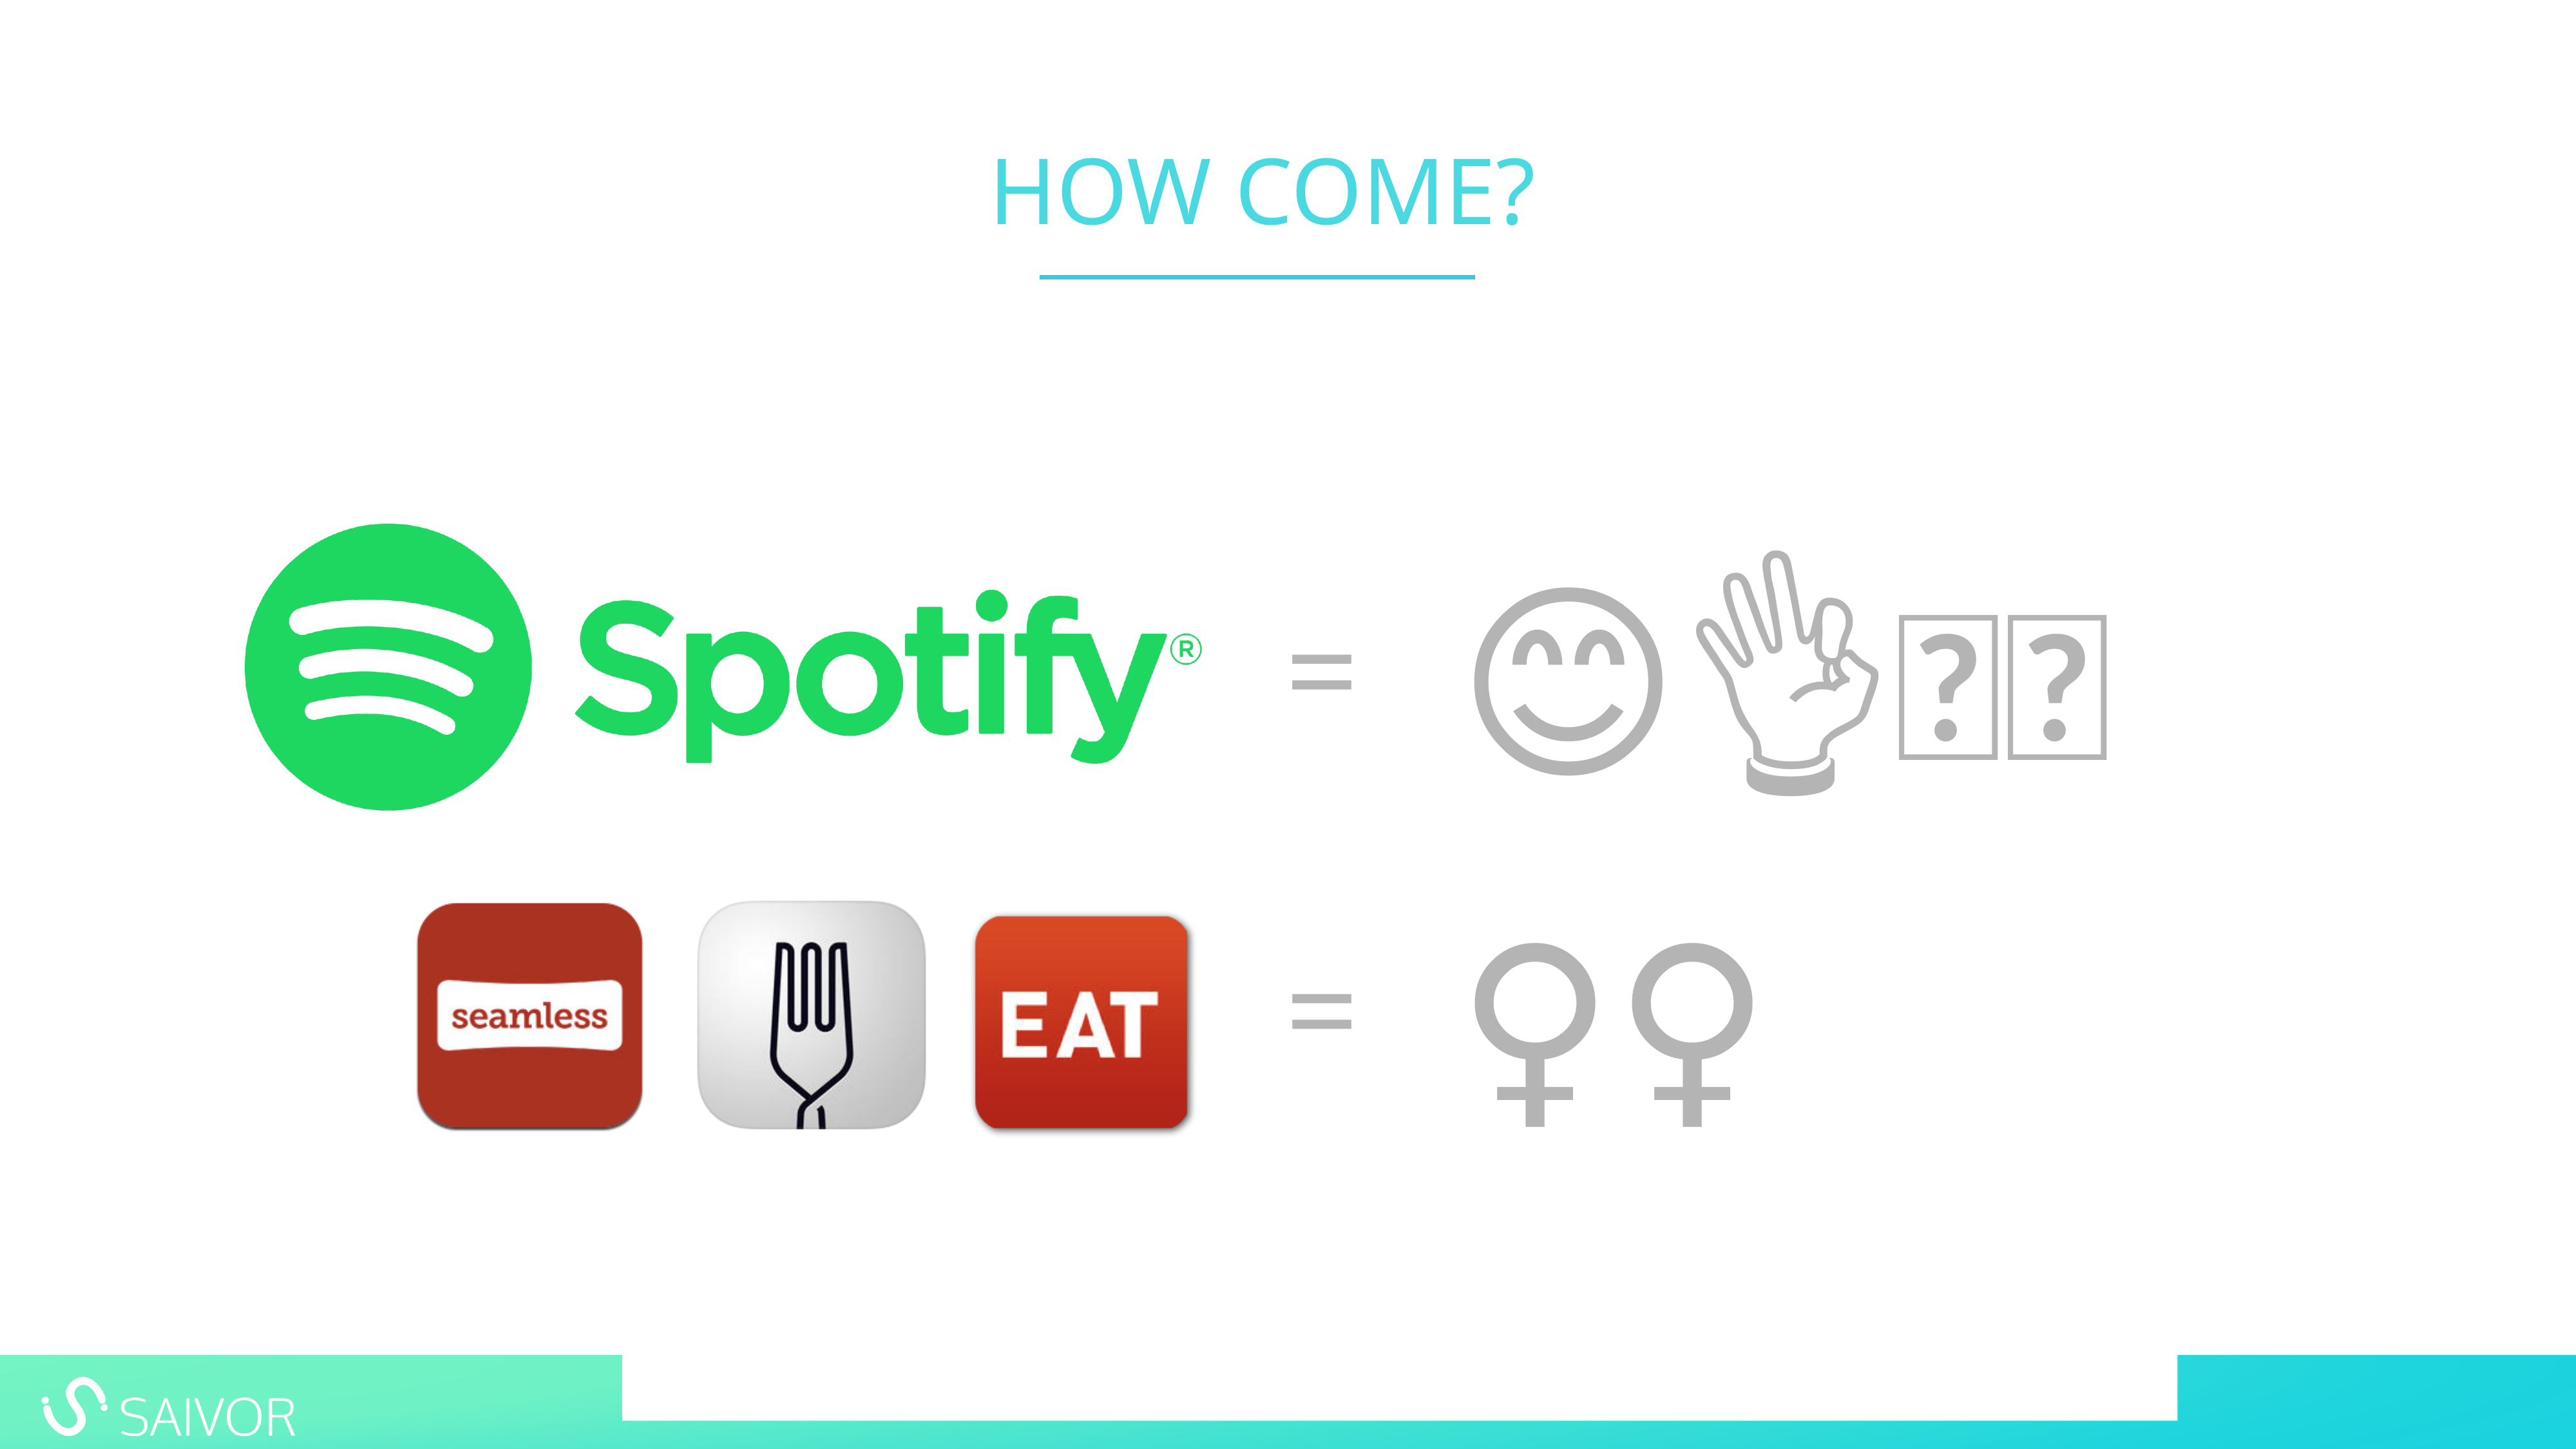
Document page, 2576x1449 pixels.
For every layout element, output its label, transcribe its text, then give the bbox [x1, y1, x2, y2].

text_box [243, 522, 2117, 811]
picture [0, 1355, 2576, 1449]
picture [406, 892, 657, 1142]
picture [962, 896, 1200, 1140]
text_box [1275, 880, 2117, 1151]
text_box HOW COME? [949, 133, 1566, 244]
picture [677, 892, 944, 1139]
